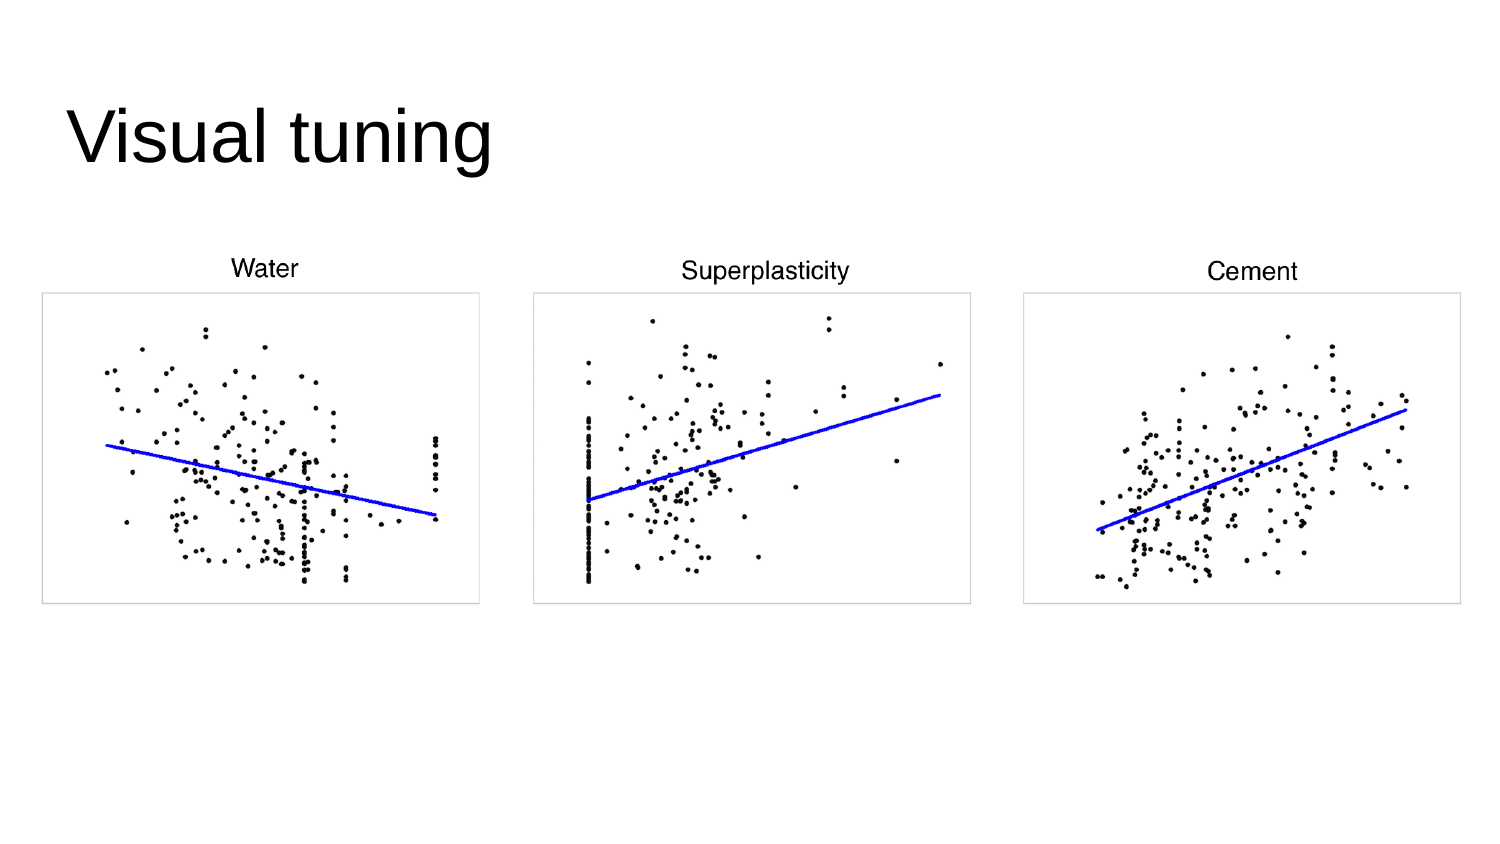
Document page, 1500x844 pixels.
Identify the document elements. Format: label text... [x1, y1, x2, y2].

title Visual tuning [51, 72, 1449, 167]
picture [0, 197, 1500, 646]
